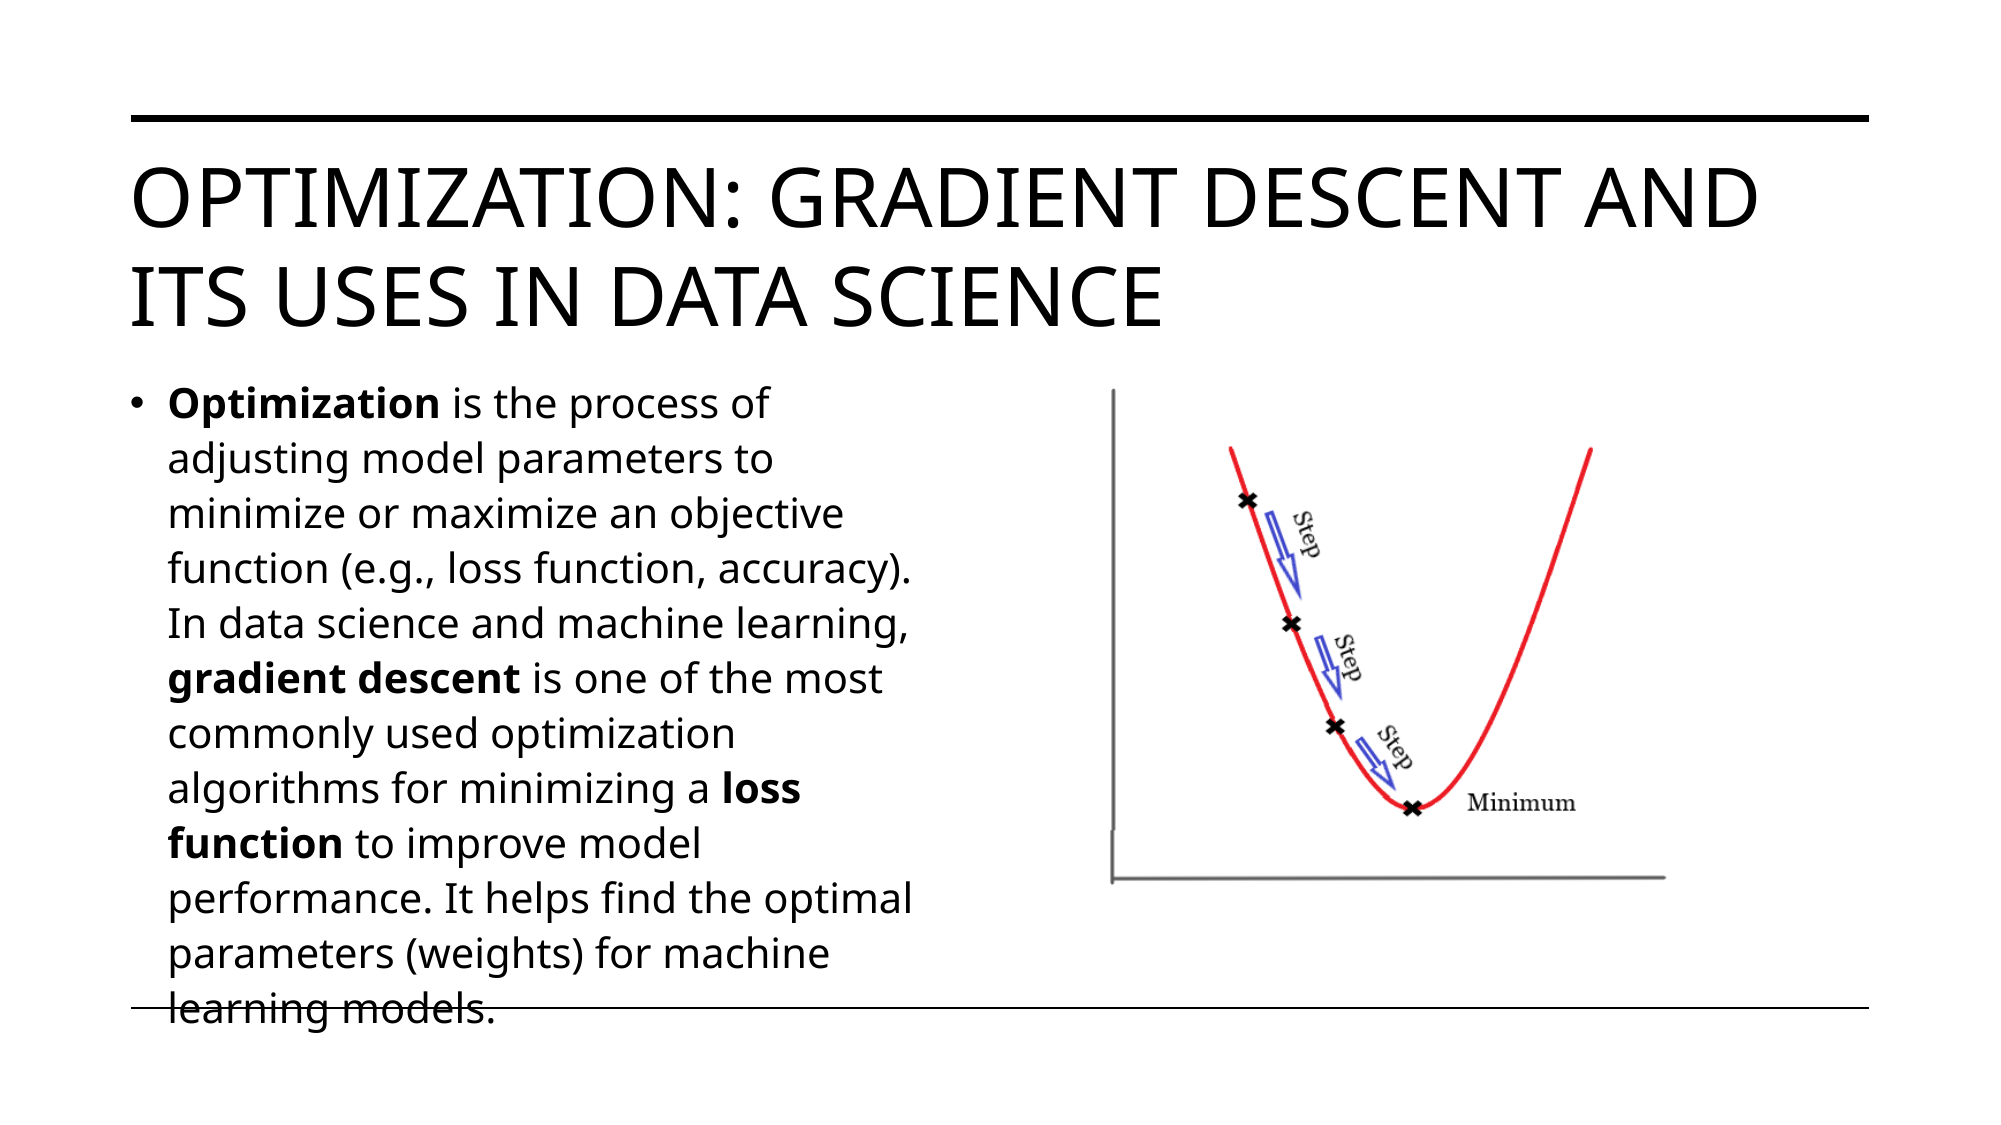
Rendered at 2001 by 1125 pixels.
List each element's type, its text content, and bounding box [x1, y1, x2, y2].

title Optimization: Gradient Descent and Its Uses in Data Science [114, 137, 1869, 353]
picture [1026, 352, 1805, 941]
list Optimization is the process of adjusting model parameters to minimize or maximize an objective function (e.g., loss function, accuracy). In data science and machine learning, gradient descent is one of the most commonly used optimization algorithms for minimizing a loss function to improve model performance. It helps find the optimal parameters (weights) for machine learning models. [114, 364, 939, 978]
